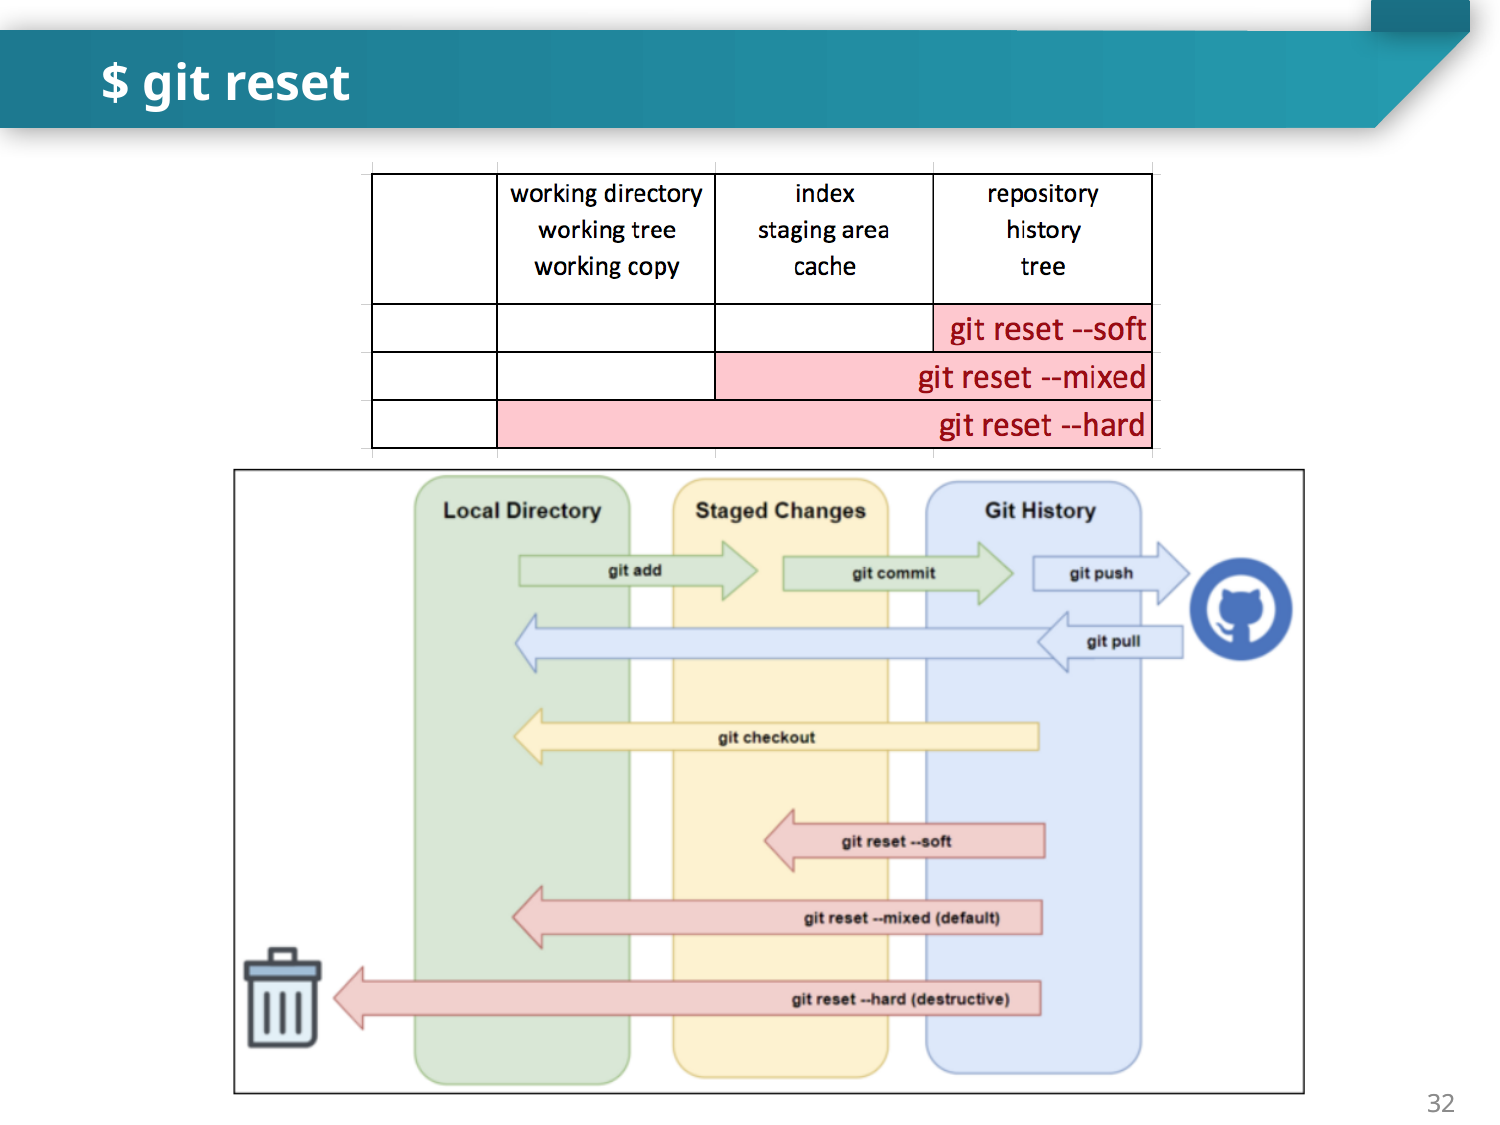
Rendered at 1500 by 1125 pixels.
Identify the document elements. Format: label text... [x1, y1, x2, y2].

list $ git reset [101, 50, 1306, 118]
picture [224, 162, 1311, 1103]
slide_number 32 [1120, 1084, 1471, 1124]
